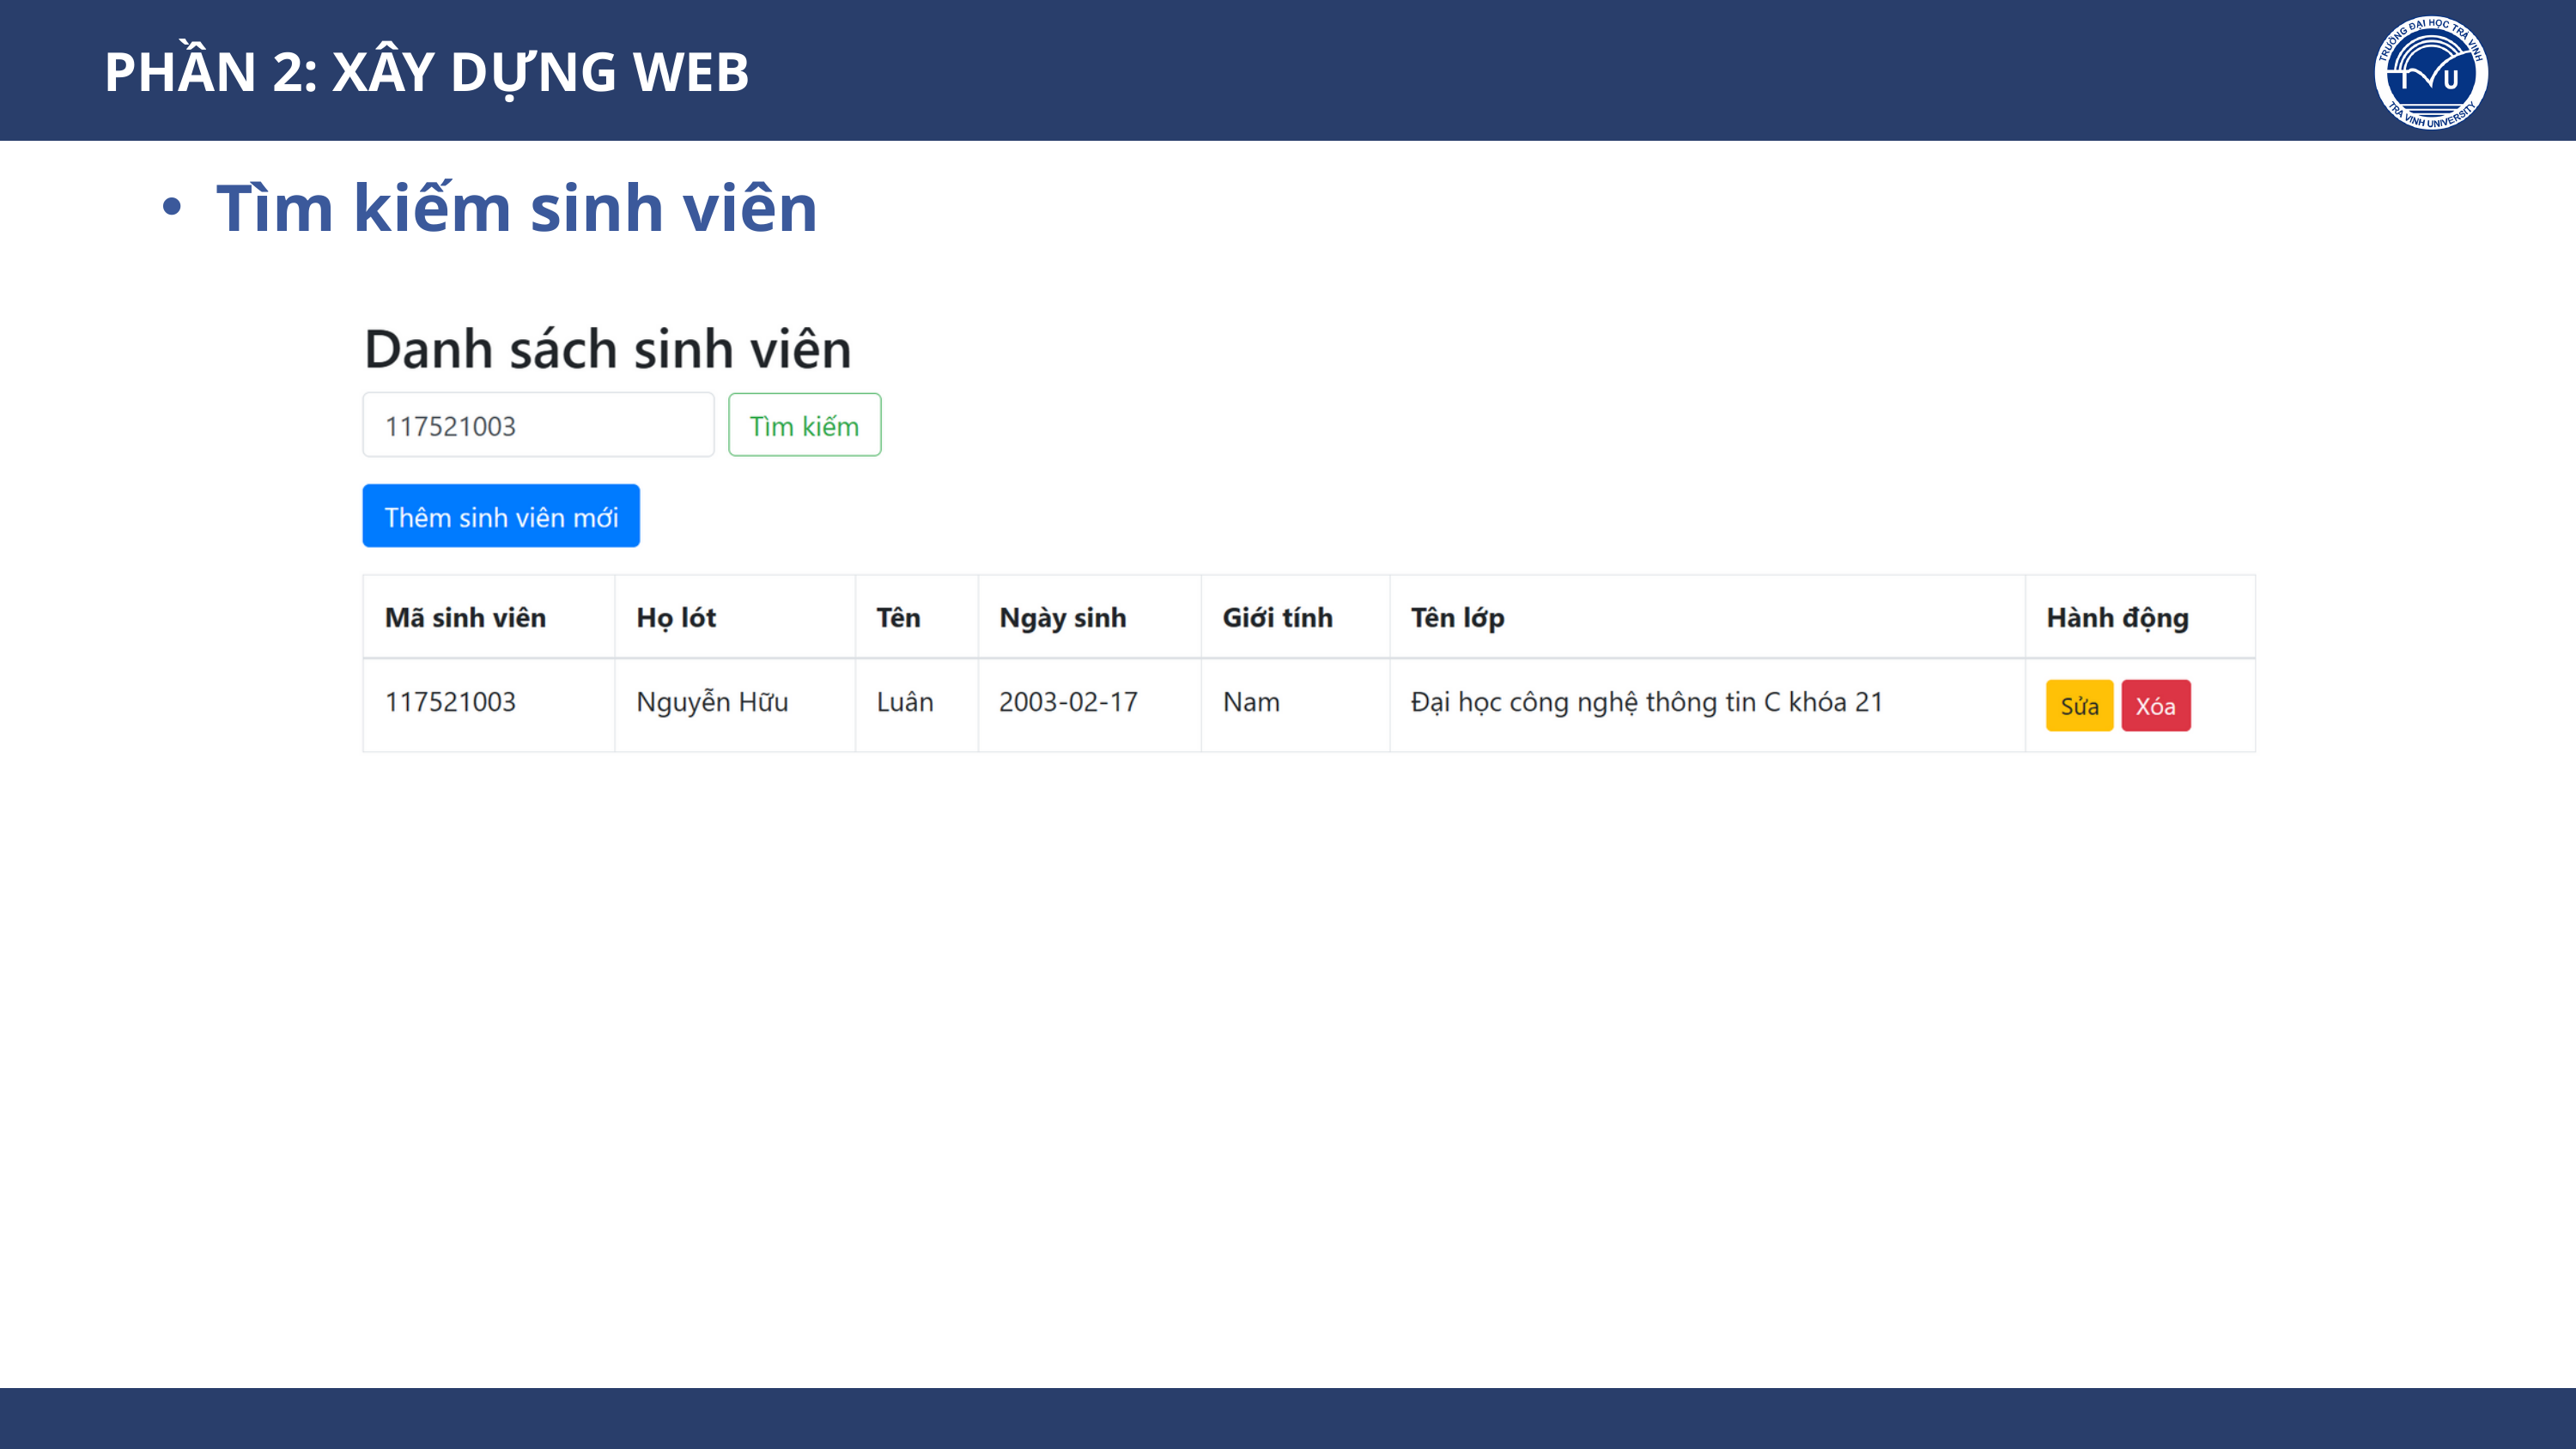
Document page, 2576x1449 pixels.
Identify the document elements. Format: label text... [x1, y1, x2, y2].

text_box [0, 1387, 2576, 1449]
text_box [185, 314, 2432, 1179]
text_box Tìm kiếm sinh viên [106, 222, 1862, 245]
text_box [0, 0, 2576, 213]
